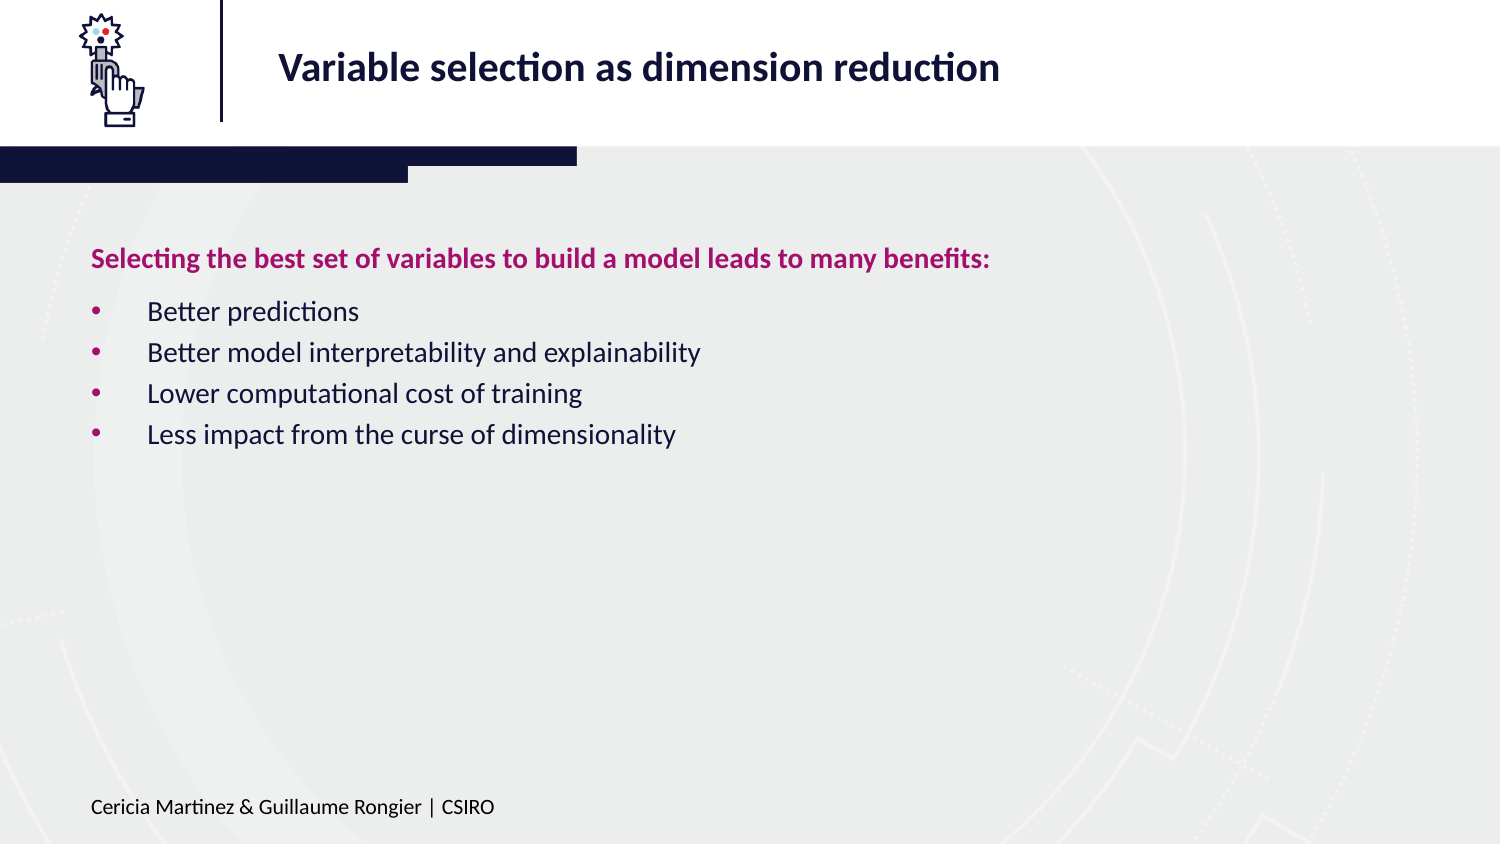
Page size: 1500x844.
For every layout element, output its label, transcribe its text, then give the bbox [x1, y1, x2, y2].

list Selecting the best set of variables to build a model leads to many benefits: [76, 231, 1217, 268]
list Variable selection as dimension reduction [263, 32, 1404, 106]
picture [0, 0, 1500, 844]
list Cericia Martinez & Guillaume Rongier | CSIRO [76, 784, 1217, 821]
list Better predictions Better model interpretability and explainability Lower computational cost of training Less impact from the curse of dimensionality [76, 285, 1217, 580]
